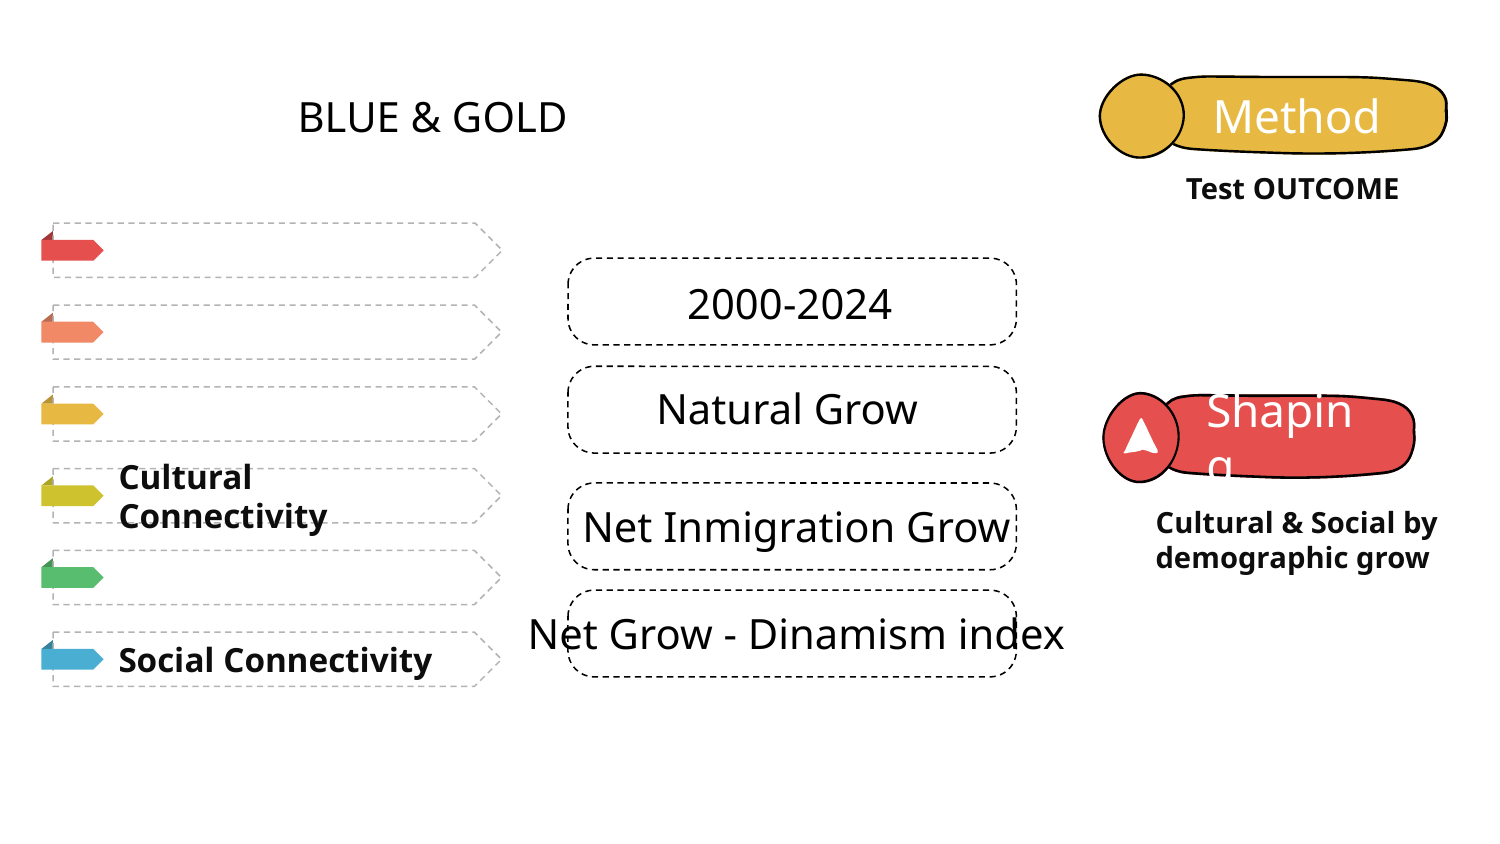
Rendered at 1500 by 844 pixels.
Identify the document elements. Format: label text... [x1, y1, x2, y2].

text_box [571, 331, 1014, 345]
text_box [41, 222, 503, 278]
title BLUE & GOLD [72, 88, 793, 144]
text_box Net Grow - Dinamism index [436, 604, 1157, 661]
text_box [571, 366, 1013, 379]
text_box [41, 550, 502, 605]
text_box [571, 590, 1014, 604]
text_box Natural Grow [427, 379, 1147, 436]
text_box [570, 554, 1015, 570]
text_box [1098, 73, 1500, 210]
text_box Net Inmigration Grow [436, 497, 1097, 554]
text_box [41, 631, 502, 687]
text_box [570, 258, 1015, 274]
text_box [41, 386, 502, 442]
text_box 2000-2024 [430, 274, 1150, 331]
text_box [41, 468, 502, 524]
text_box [1102, 391, 1500, 563]
text_box [570, 661, 1015, 677]
text_box [569, 436, 1015, 454]
text_box [571, 482, 1014, 497]
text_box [41, 304, 502, 360]
